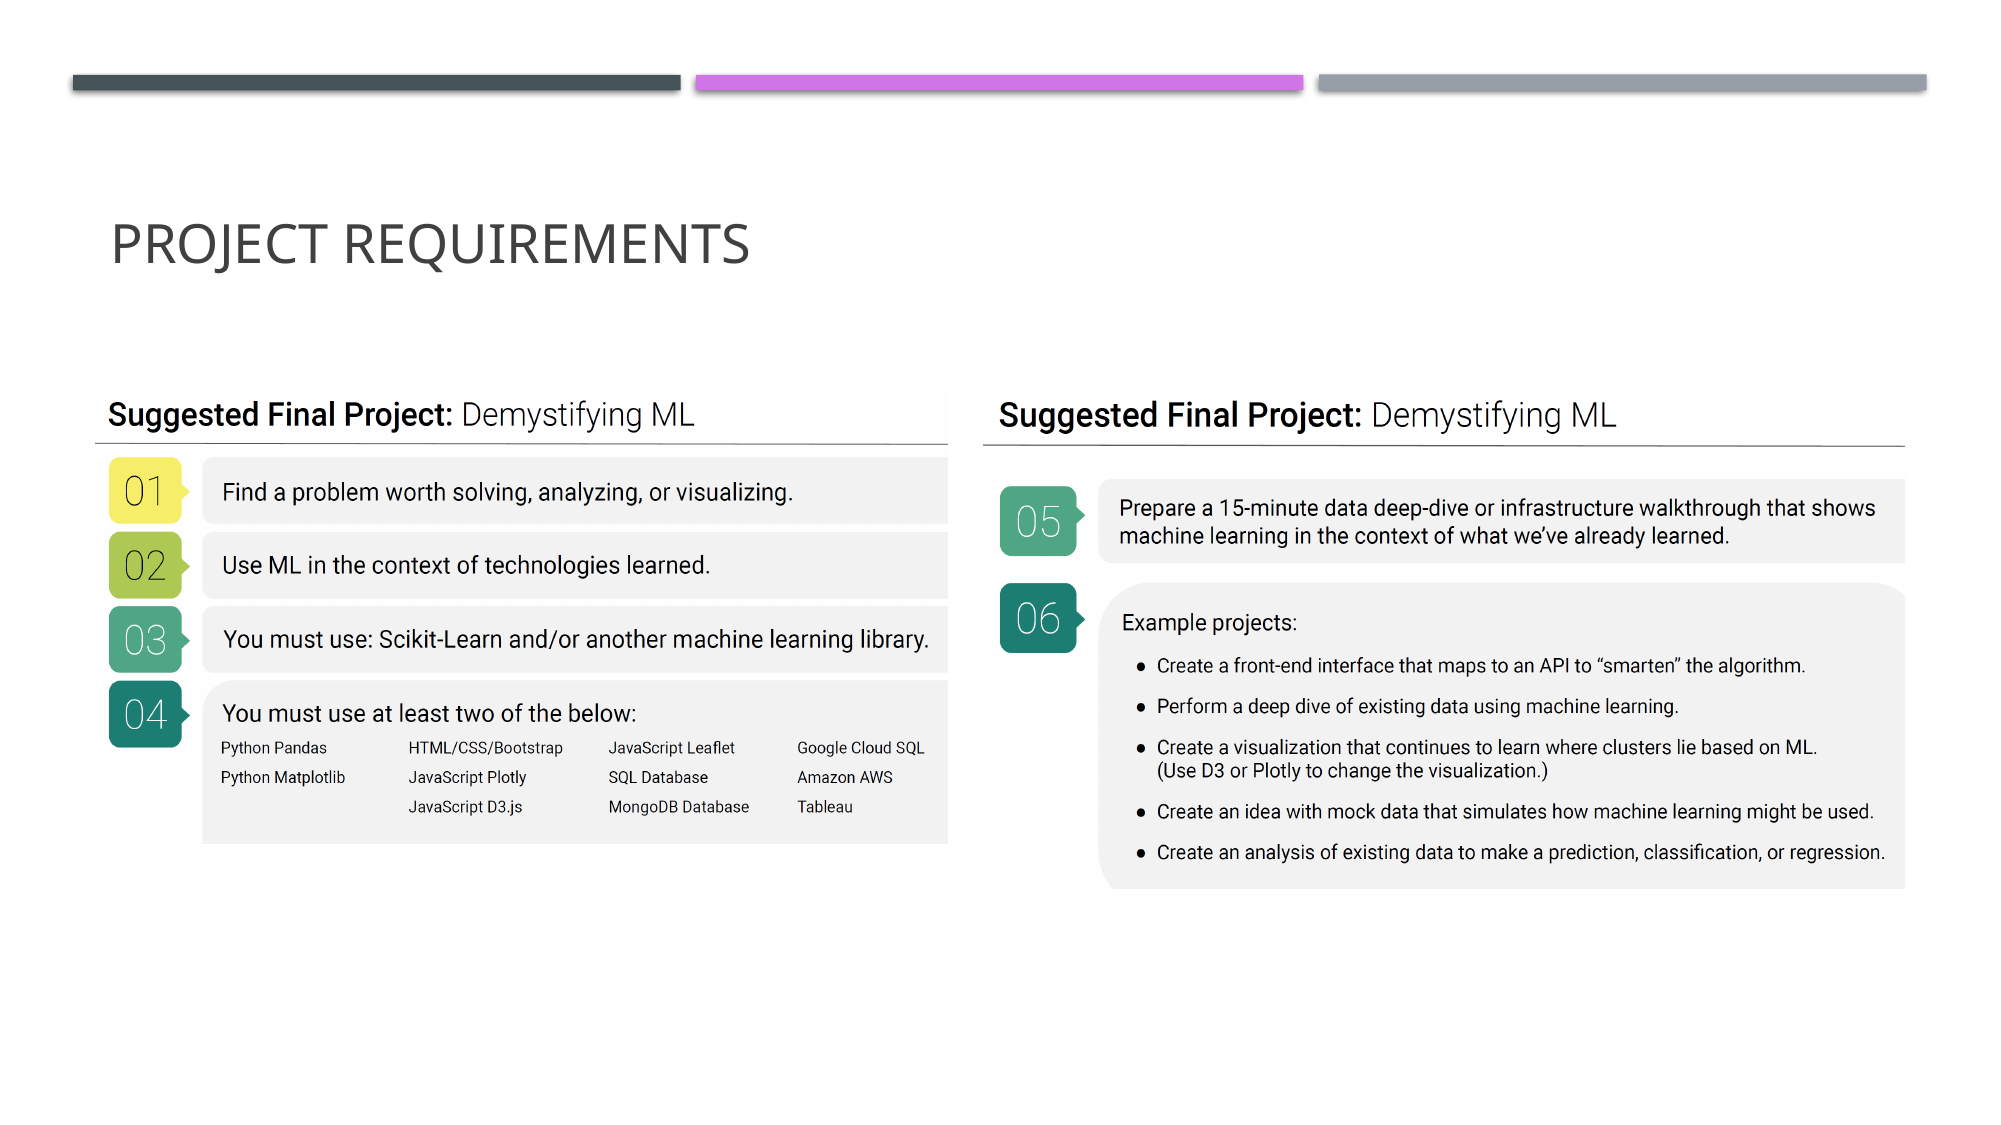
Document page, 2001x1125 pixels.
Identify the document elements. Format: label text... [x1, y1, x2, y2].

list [94, 389, 949, 844]
title Project requirements [95, 119, 1905, 282]
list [983, 389, 1906, 889]
